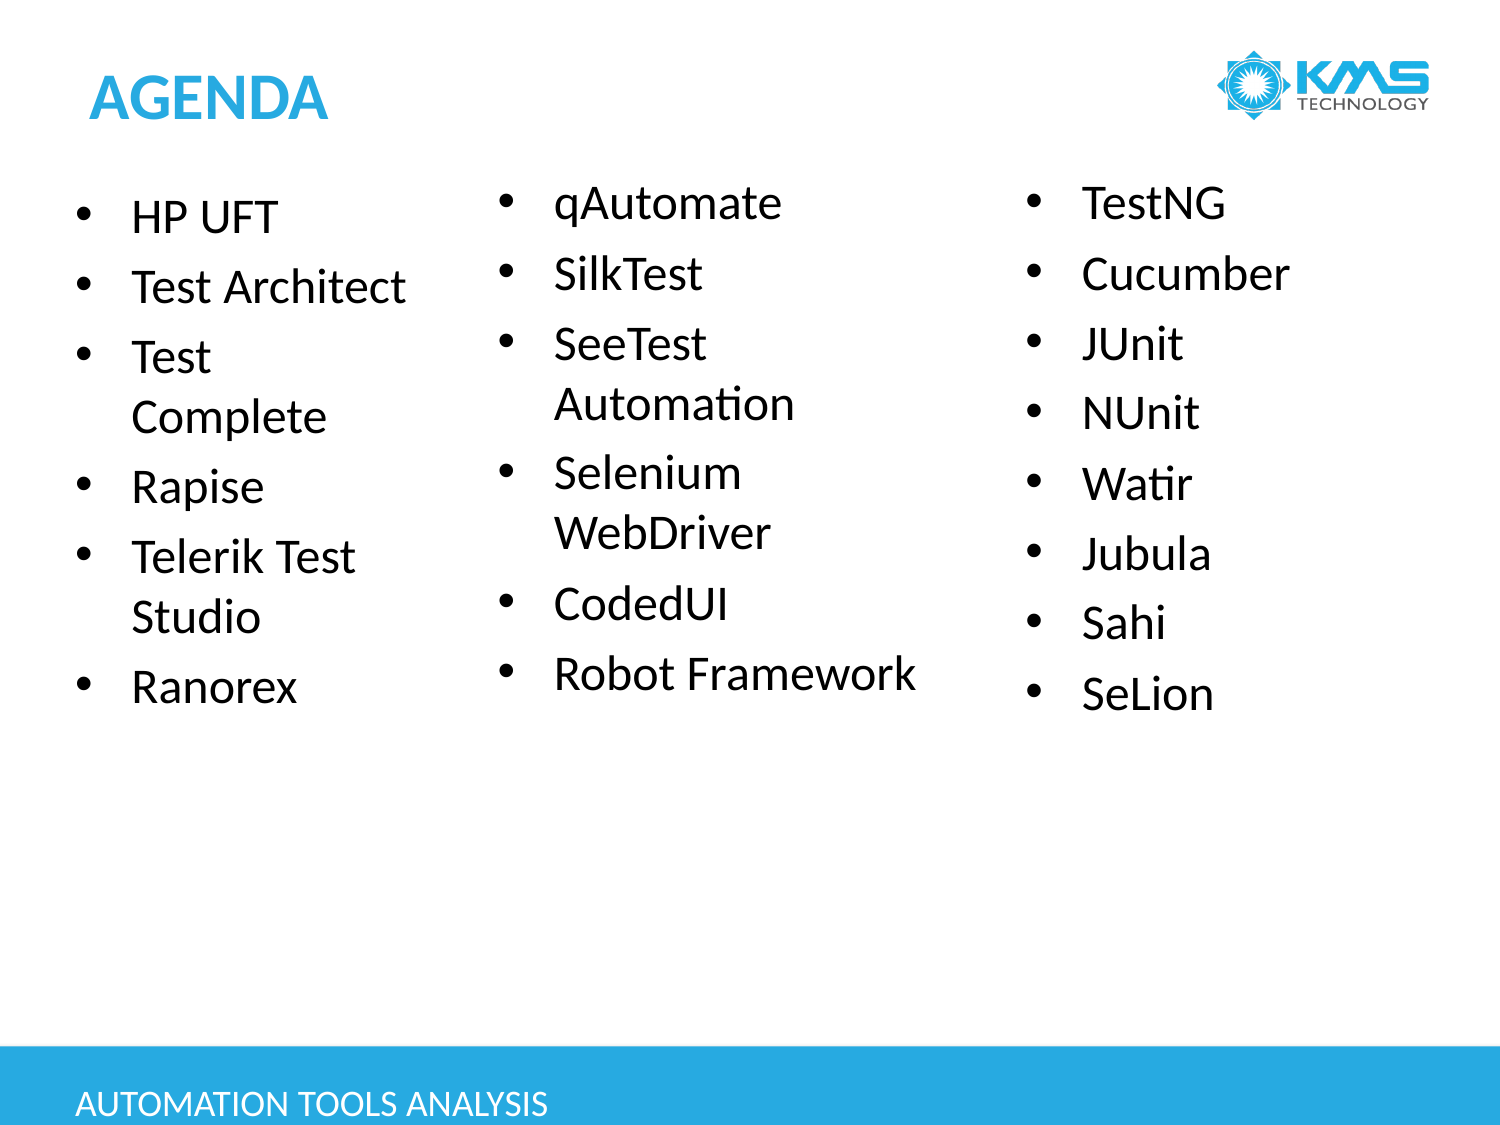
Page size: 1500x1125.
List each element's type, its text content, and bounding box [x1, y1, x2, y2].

title Agenda [75, 45, 1102, 150]
text_box TestNG Cucumber JUnit NUnit Watir Jubula Sahi SeLion [1010, 162, 1377, 976]
text_box qAutomate SilkTest SeeTest Automation Selenium WebDriver CodedUI Robot Framework [483, 162, 961, 976]
picture [1208, 45, 1436, 126]
list HP UFT Test Architect Test Complete Rapise Telerik Test Studio Ranorex [60, 175, 433, 989]
list Automation tools analysis [60, 1071, 975, 1125]
